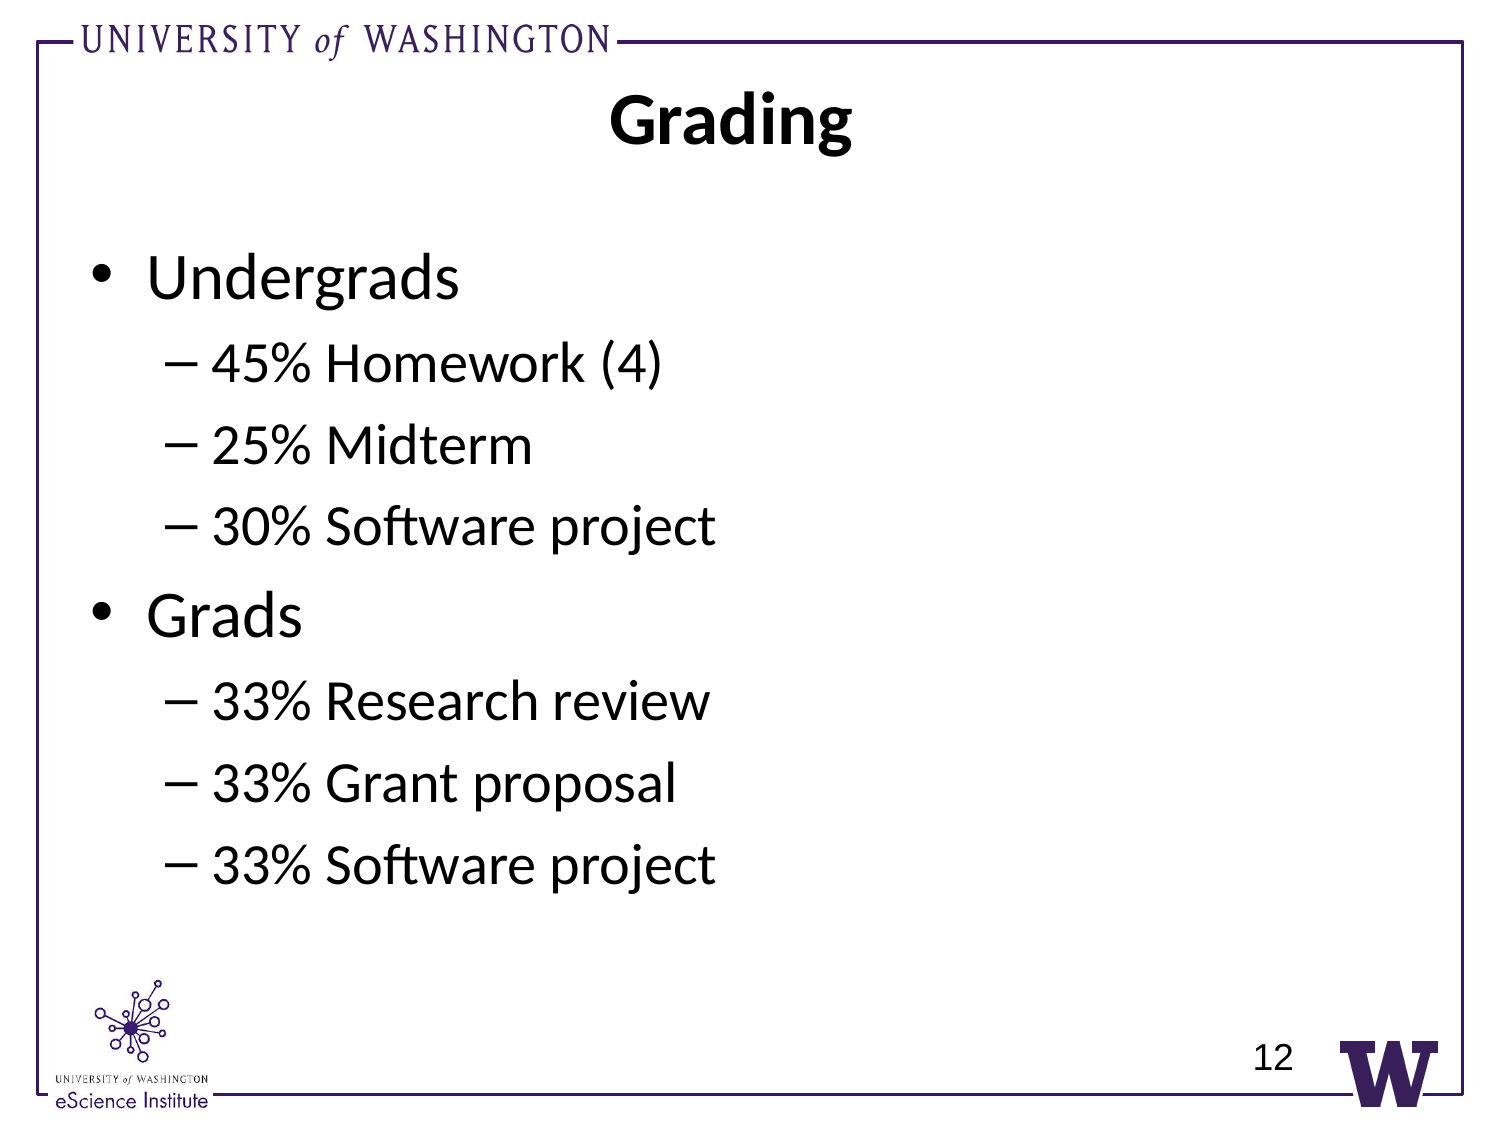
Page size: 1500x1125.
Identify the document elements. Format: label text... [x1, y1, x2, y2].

picture [1340, 1041, 1438, 1107]
title Grading [37, 62, 1425, 200]
picture [48, 978, 213, 1113]
picture [81, 24, 609, 61]
slide_number ‹#› [1237, 1025, 1325, 1085]
list Undergrads 45% Homework (4) 25% Midterm 30% Software project Grads 33% Research review 33% Grant proposal 33% Software project [75, 224, 1425, 975]
